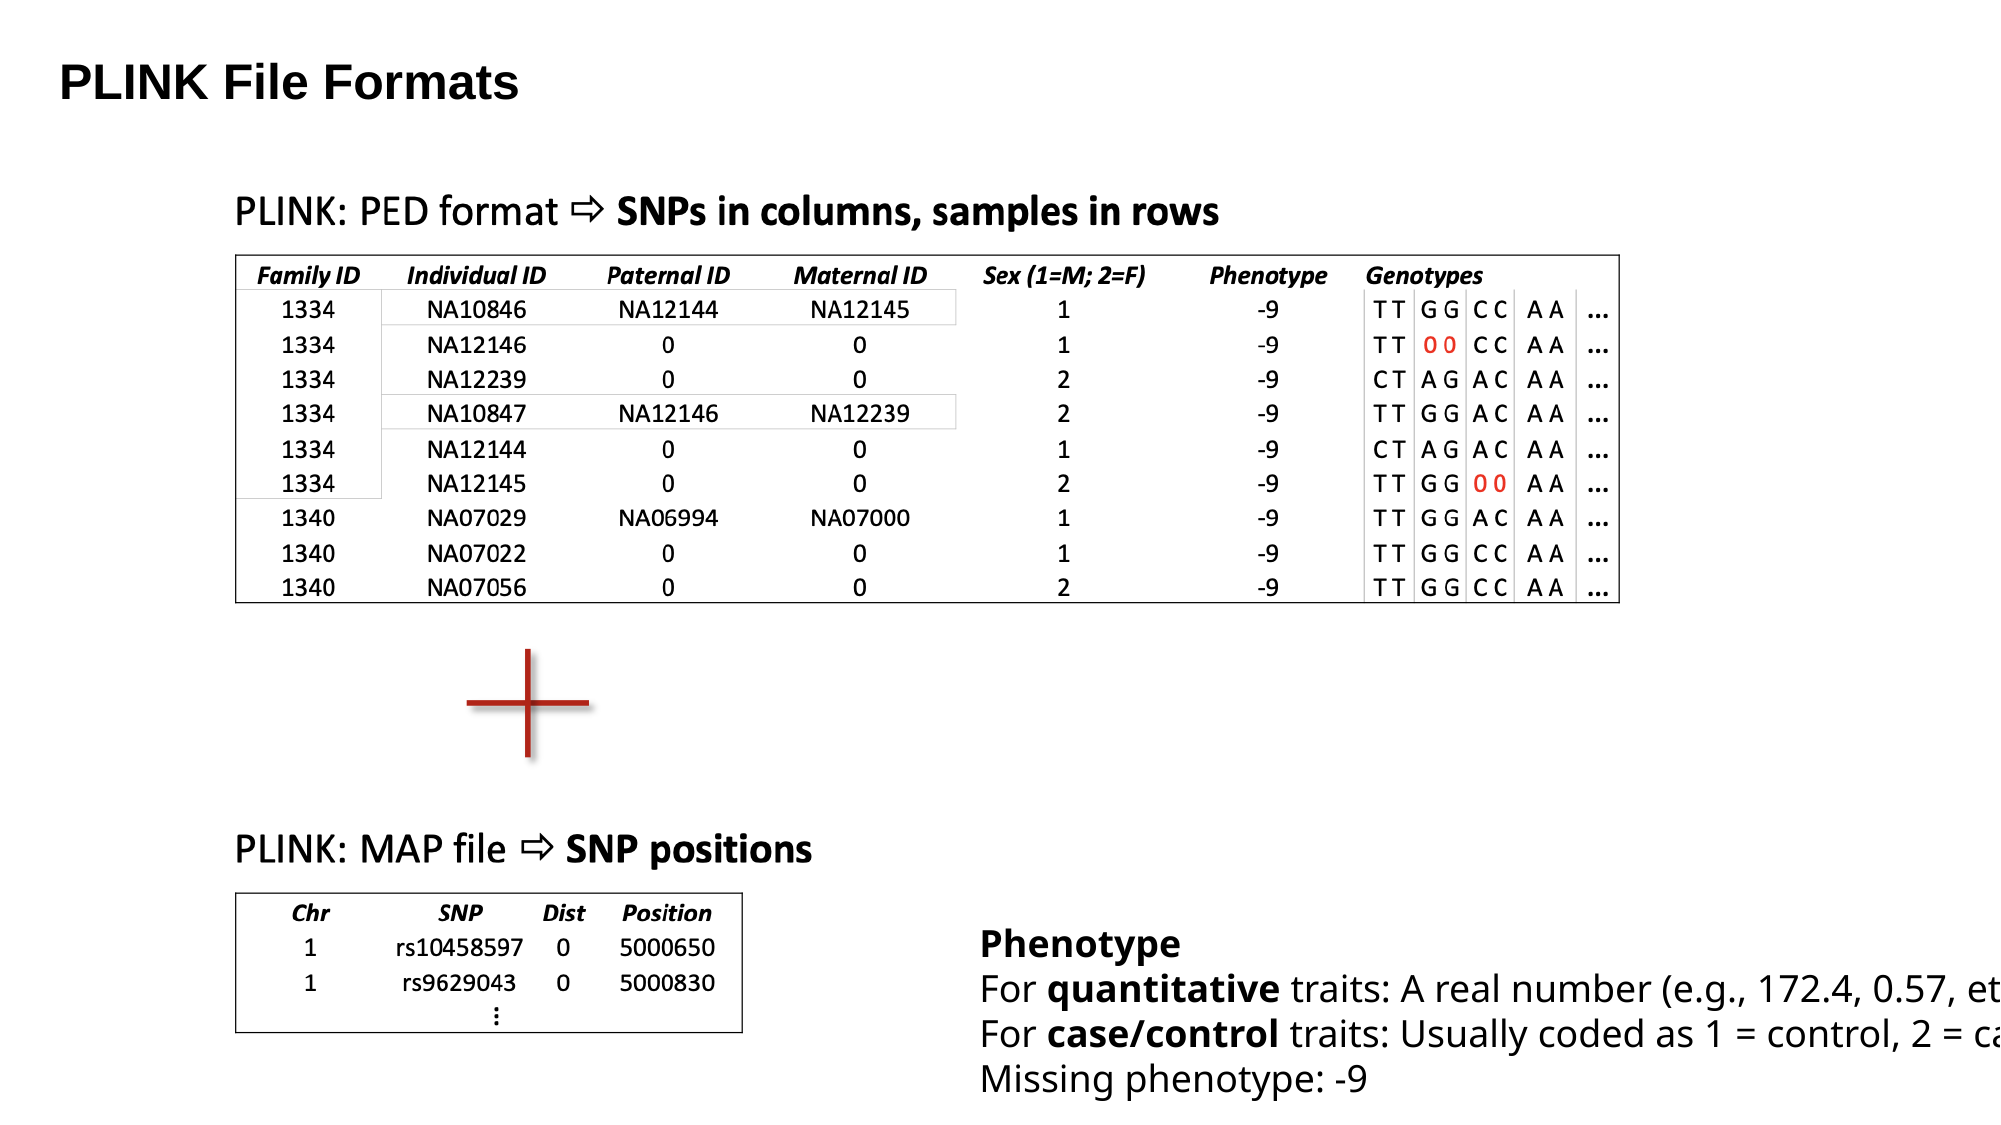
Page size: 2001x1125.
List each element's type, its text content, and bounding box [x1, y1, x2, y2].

text_box PLINK File Formats [44, 42, 536, 117]
picture [51, 172, 1949, 1065]
text_box Phenotype For quantitative traits: A real number (e.g., 172.4, 0.57, etc.) For case/control traits: Usually coded as 1 = control, 2 = case Missing phenotype: -9 [964, 912, 2000, 1108]
